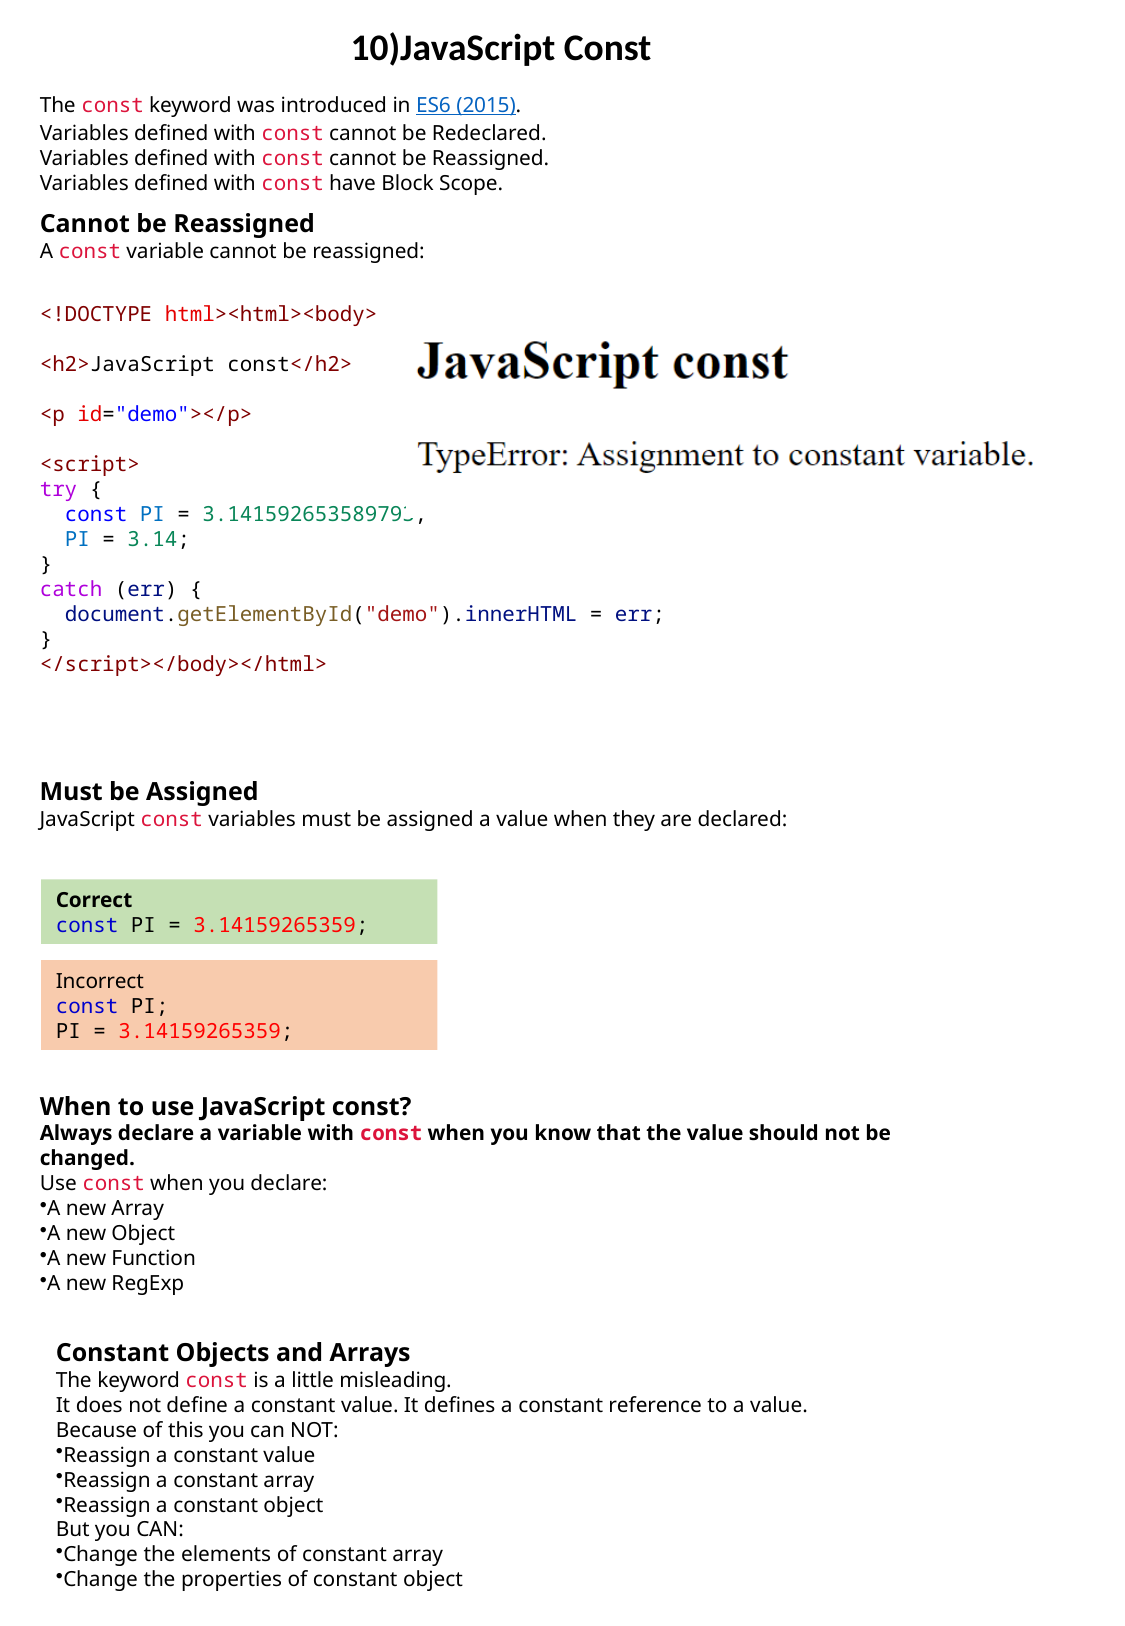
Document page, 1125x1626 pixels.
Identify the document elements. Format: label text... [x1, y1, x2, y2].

picture [406, 314, 1057, 518]
text_box Correct const PI = 3.14159265359; [41, 879, 438, 944]
text_box <!DOCTYPE html><html><body> <h2>JavaScript const</h2> <p id="demo"></p> <script> try { const PI = 3.141592653589793; PI = 3.14; } catch (err) { document.getElementById("demo").innerHTML = err; } </script></body></html> [24, 293, 1057, 683]
text_box Cannot be Reassigned A const variable cannot be reassigned: [24, 200, 588, 270]
text_box Must be Assigned JavaScript const variables must be assigned a value when they are declared: [24, 768, 850, 838]
text_box Constant Objects and Arrays The keyword const is a little misleading. It does not define a constant value. It defines a constant reference to a value. Because of this you can NOT: Reassign a constant value Reassign a constant array Reassign a constant object But you CAN: Change the elements of constant array Change the properties of constant object [41, 1328, 1057, 1624]
text_box The const keyword was introduced in ES6 (2015). Variables defined with const cannot be Redeclared. Variables defined with const cannot be Reassigned. Variables defined with const have Block Scope. [24, 84, 1057, 202]
text_box 10)JavaScript Const [335, 15, 667, 76]
text_box When to use JavaScript const? Always declare a variable with const when you know that the value should not be changed. Use const when you declare: A new Array A new Object A new Function A new RegExp [24, 1082, 990, 1328]
text_box Incorrect const PI; PI = 3.14159265359; [41, 960, 438, 1050]
